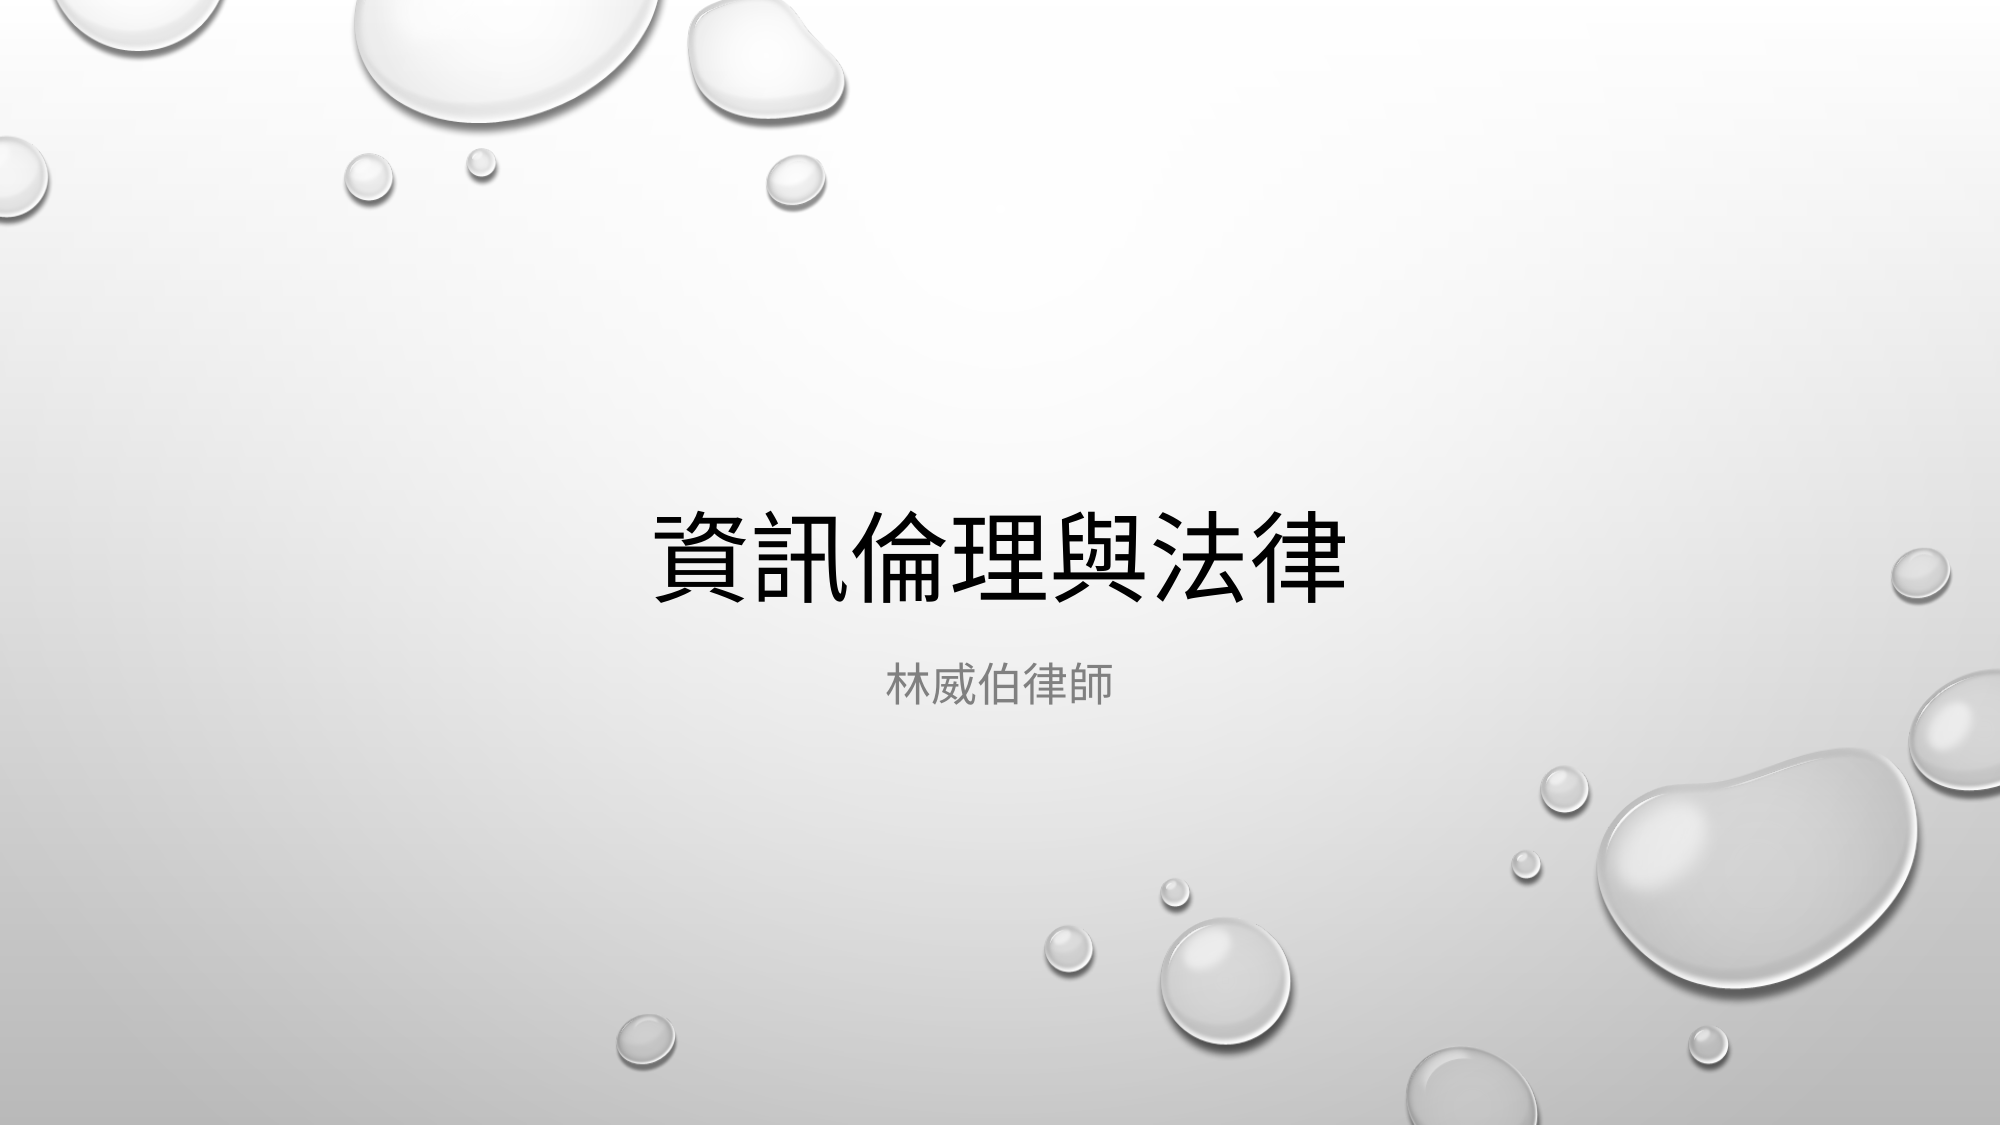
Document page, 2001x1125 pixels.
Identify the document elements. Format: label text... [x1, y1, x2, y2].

title 資訊倫理與法律 [287, 213, 1713, 625]
picture [0, 0, 2000, 1125]
subtitle 林威伯律師 [287, 637, 1713, 863]
